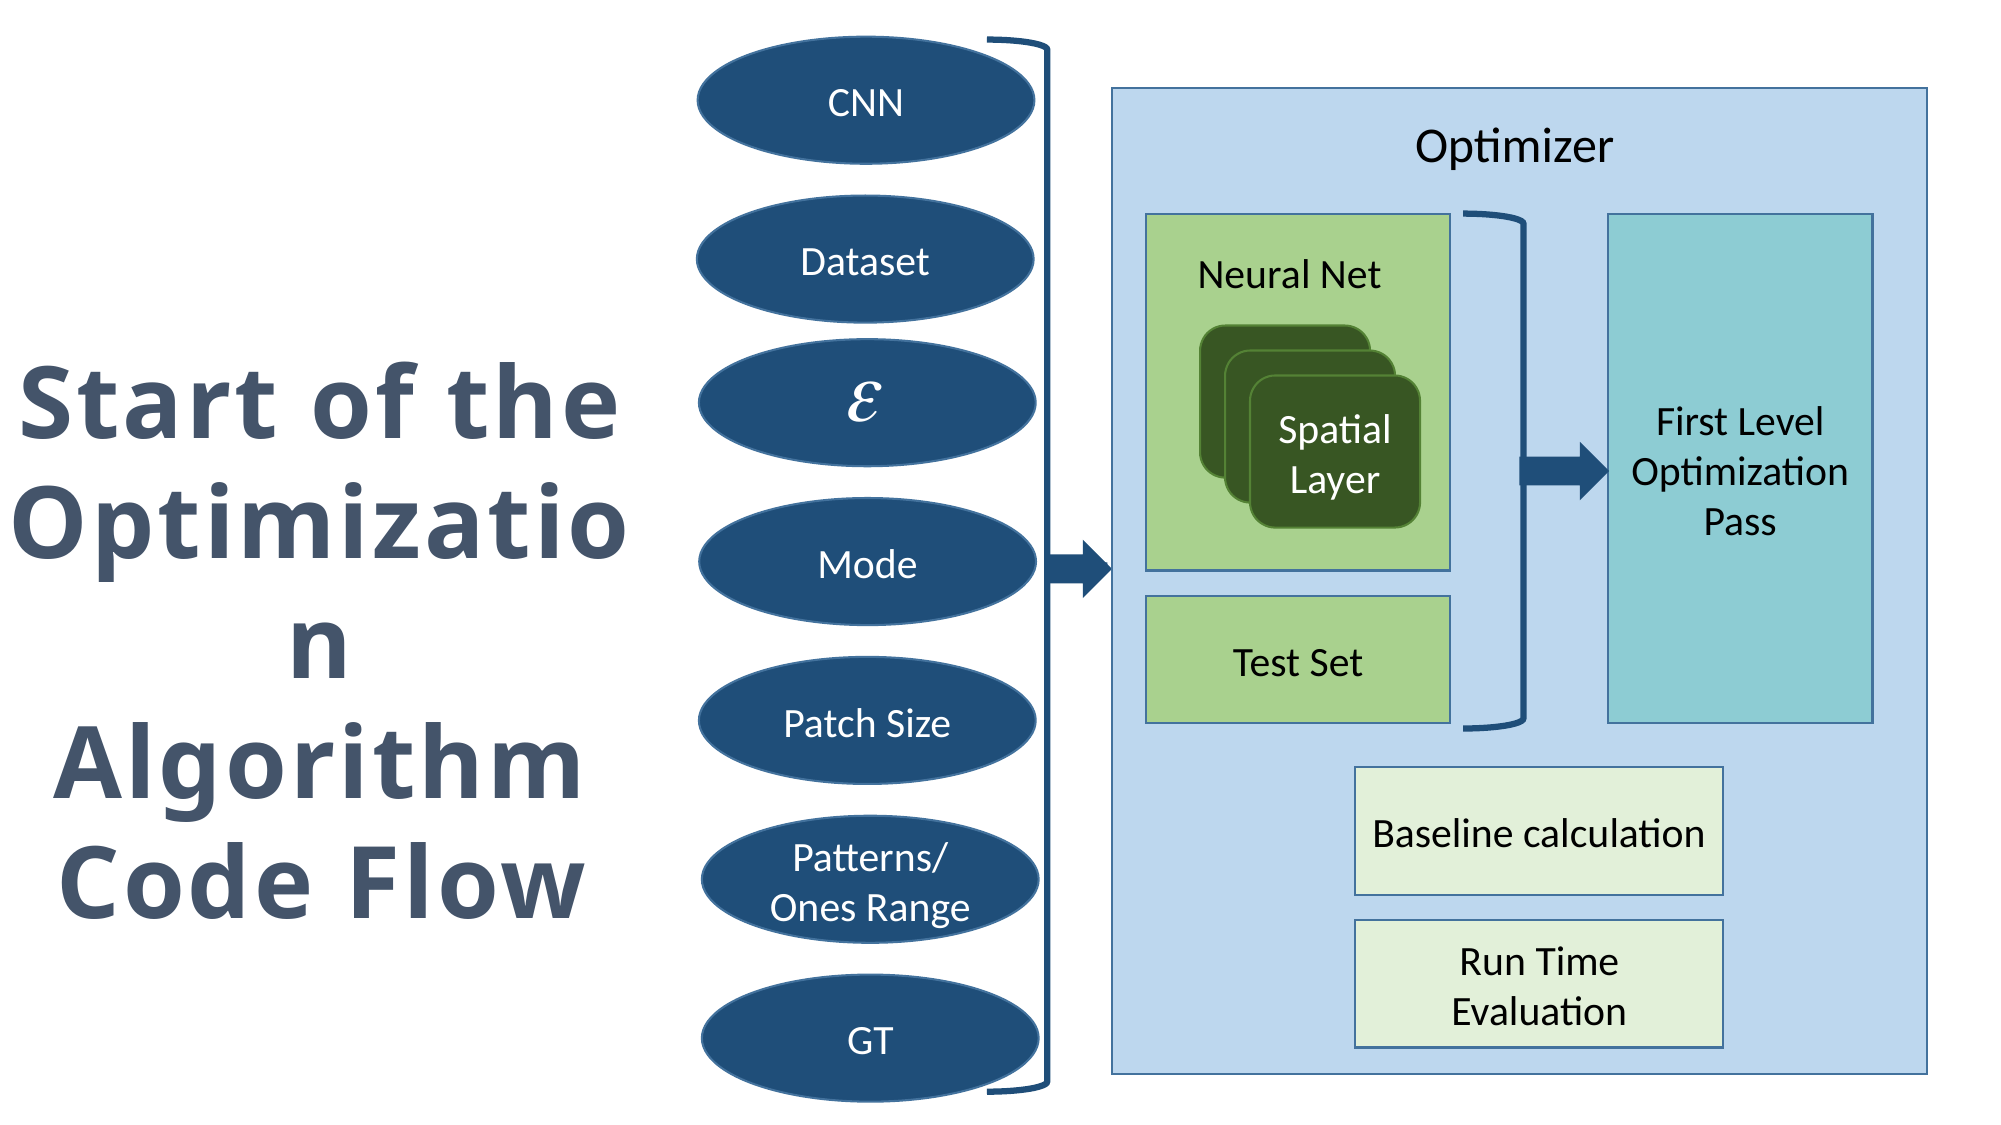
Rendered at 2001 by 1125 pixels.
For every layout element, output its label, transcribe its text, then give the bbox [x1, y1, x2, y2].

text_box Test Set [1145, 595, 1451, 724]
text_box [697, 338, 986, 468]
text_box [1145, 213, 1451, 572]
text_box Run Time Evaluation [1354, 919, 1724, 1049]
text_box Start of the Optimization Algorithm Code Flow [0, 330, 652, 946]
text_box Spatial Layer [1199, 324, 1371, 479]
text_box Baseline calculation [1354, 766, 1724, 896]
text_box [986, 39, 1048, 1093]
text_box [1111, 87, 1928, 1075]
text_box Spatial Layer [1224, 349, 1396, 504]
text_box Spatial Layer [1248, 374, 1422, 529]
text_box Patch Size [697, 655, 986, 785]
text_box First Level Optimization Pass [1607, 213, 1874, 724]
text_box [1044, 539, 1111, 599]
text_box GT [700, 973, 986, 1103]
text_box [838, 369, 900, 435]
text_box Mode [698, 496, 986, 627]
text_box [1463, 213, 1524, 730]
text_box CNN [696, 35, 986, 165]
text_box Patterns/ Ones Range [700, 814, 986, 944]
text_box Neural Net [1182, 239, 1421, 305]
text_box [1519, 441, 1610, 501]
text_box Dataset [695, 194, 1035, 324]
text_box Optimizer [1392, 105, 1638, 181]
